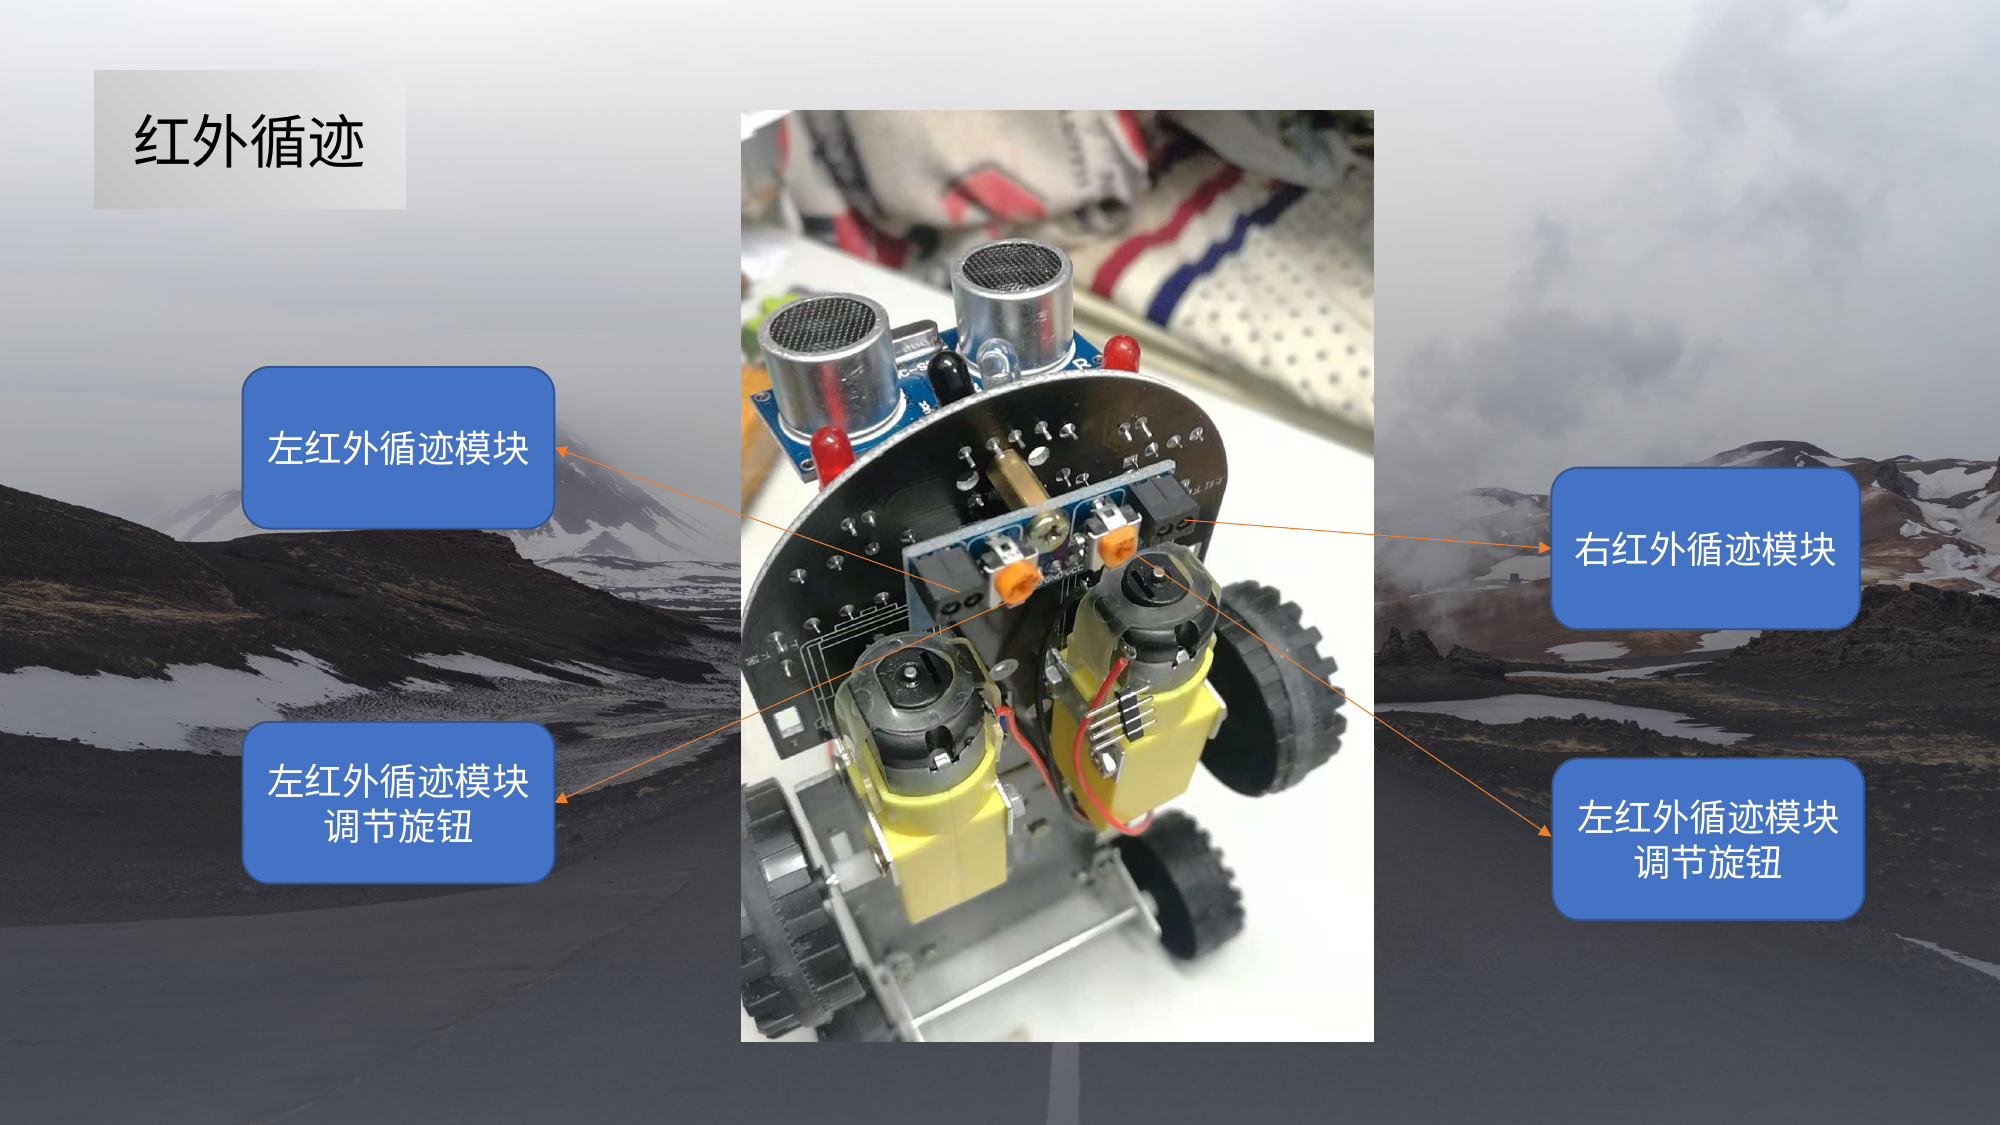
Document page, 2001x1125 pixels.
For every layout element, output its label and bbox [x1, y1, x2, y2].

text_box [1133, 553, 1552, 837]
text_box [1184, 519, 1552, 549]
text_box [554, 447, 960, 592]
text_box [554, 592, 1030, 803]
picture [0, 0, 2000, 1125]
